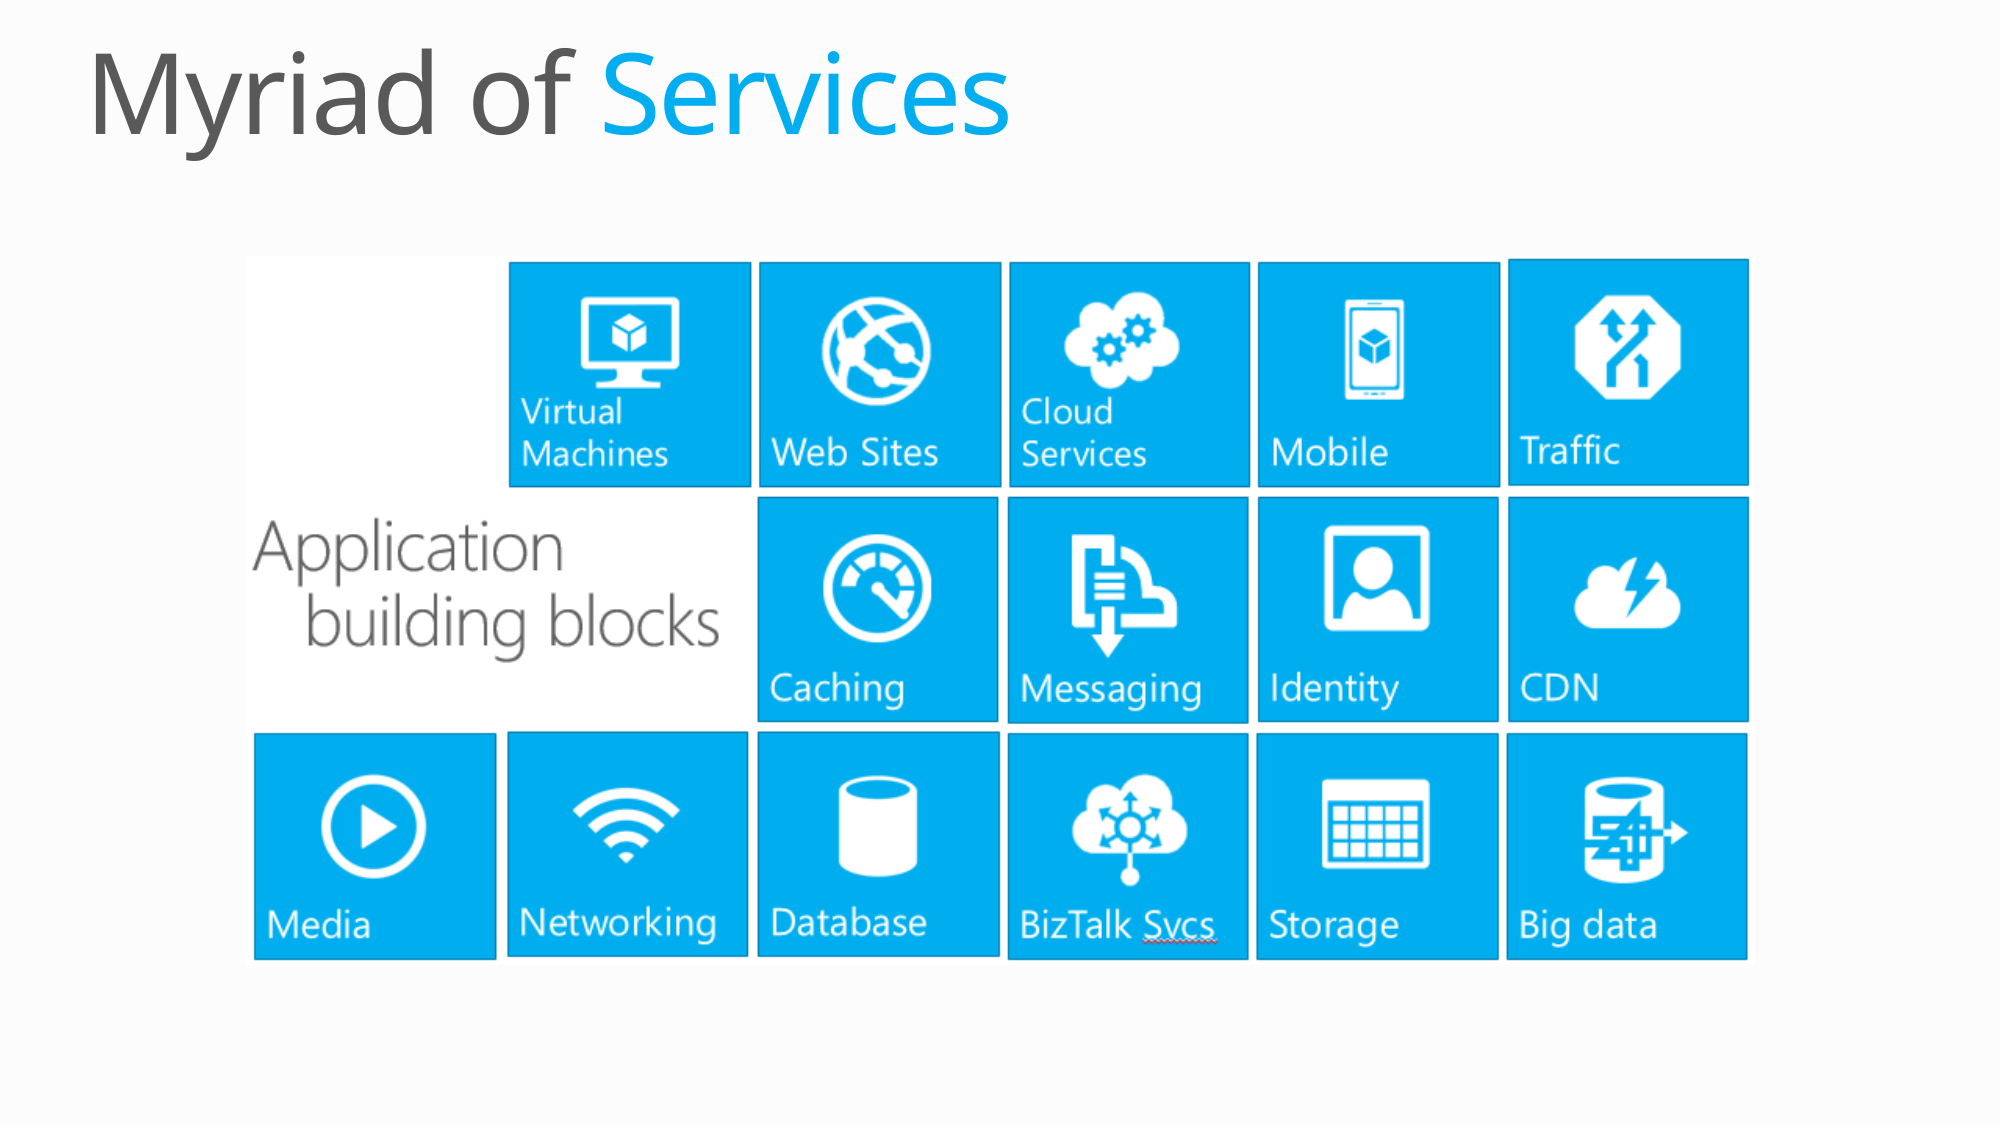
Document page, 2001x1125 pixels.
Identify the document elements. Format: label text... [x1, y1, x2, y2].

picture [245, 256, 1754, 965]
title Myriad of Services [85, 37, 1915, 161]
